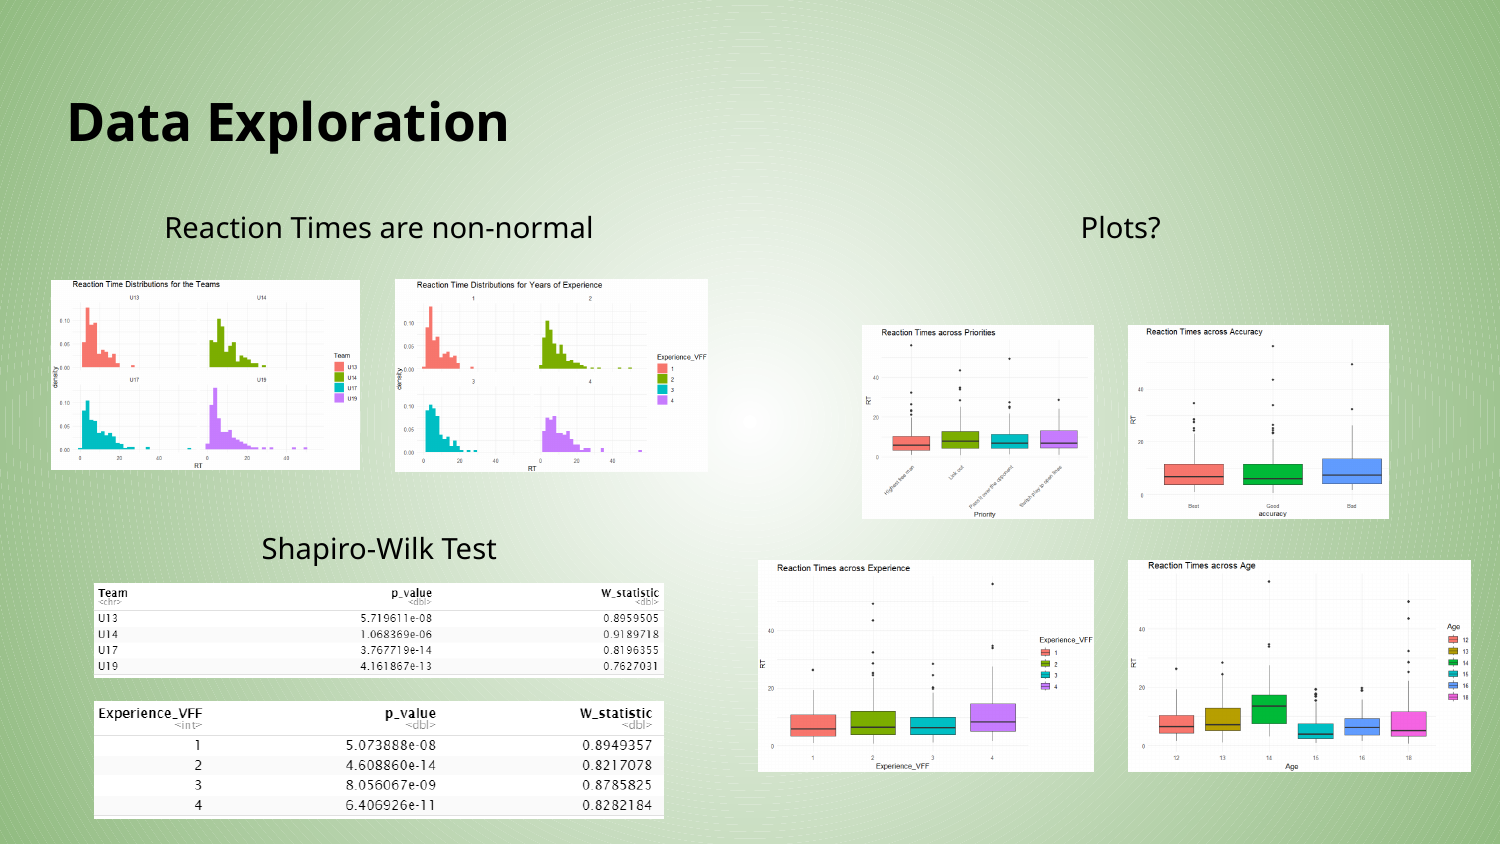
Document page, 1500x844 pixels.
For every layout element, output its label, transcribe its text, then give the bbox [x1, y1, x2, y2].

picture [395, 278, 708, 472]
picture [94, 700, 665, 819]
title Data Exploration [51, 72, 1449, 167]
picture [1128, 325, 1389, 519]
picture [50, 280, 360, 470]
list Plots? [792, 189, 1449, 283]
list Reaction Times are non-normal [51, 189, 708, 283]
picture [94, 583, 665, 678]
picture [1128, 560, 1471, 772]
text_box Shapiro-Wilk Test [51, 515, 708, 610]
picture [757, 560, 1094, 772]
picture [861, 325, 1094, 519]
